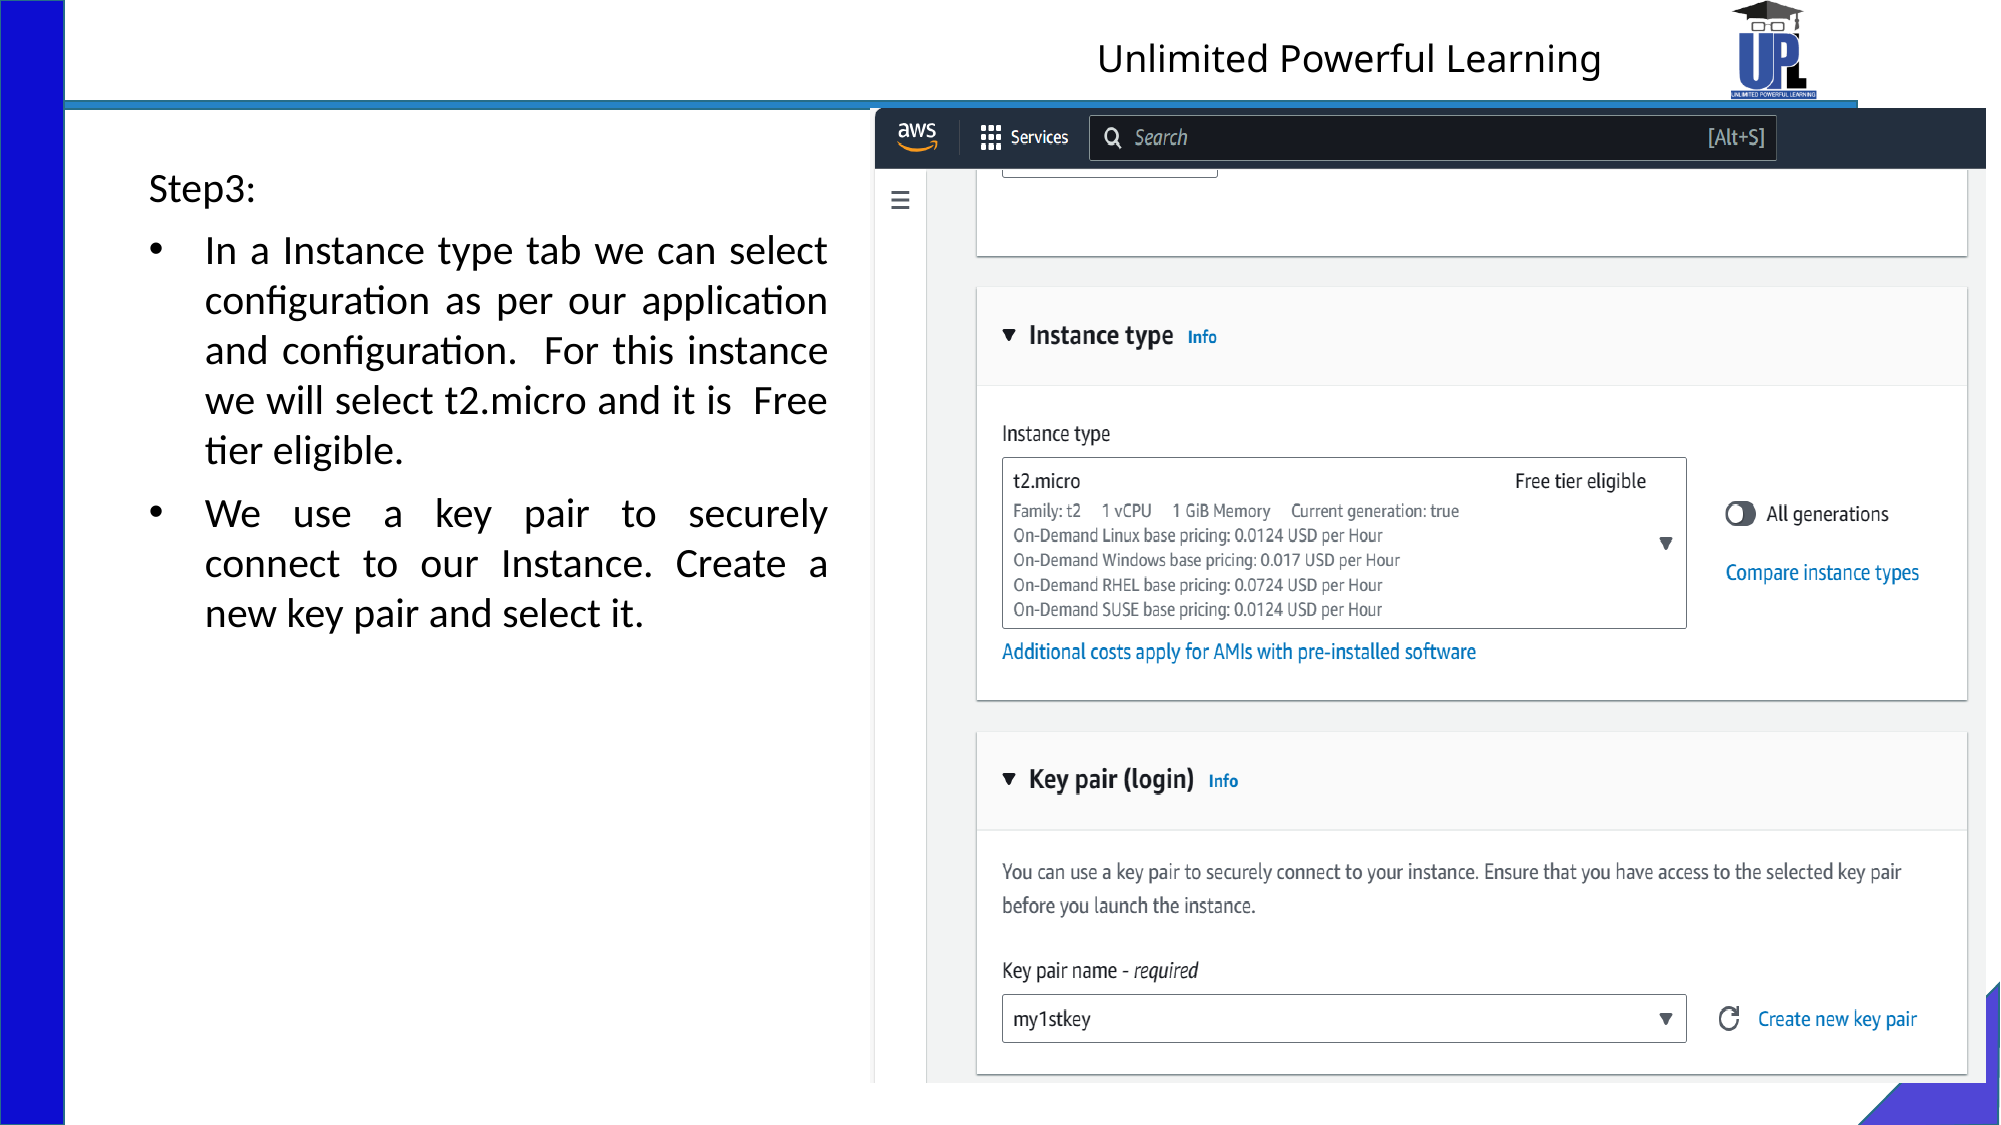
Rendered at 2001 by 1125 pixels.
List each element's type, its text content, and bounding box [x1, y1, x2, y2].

text_box Unlimited Powerful Learning [1082, 27, 1721, 87]
text_box [0, 0, 65, 1125]
text_box Step3: In a Instance type tab we can select configuration as per our application and configuration. For this instance we will select t2.micro and it is Free tier eligible. We use a key pair to securely connect to our Instance. Create a new key pair and select it. [75, 153, 844, 881]
text_box [1823, 100, 1858, 108]
text_box [1857, 981, 2000, 1125]
picture [869, 0, 1986, 1083]
text_box [63, 100, 1721, 110]
